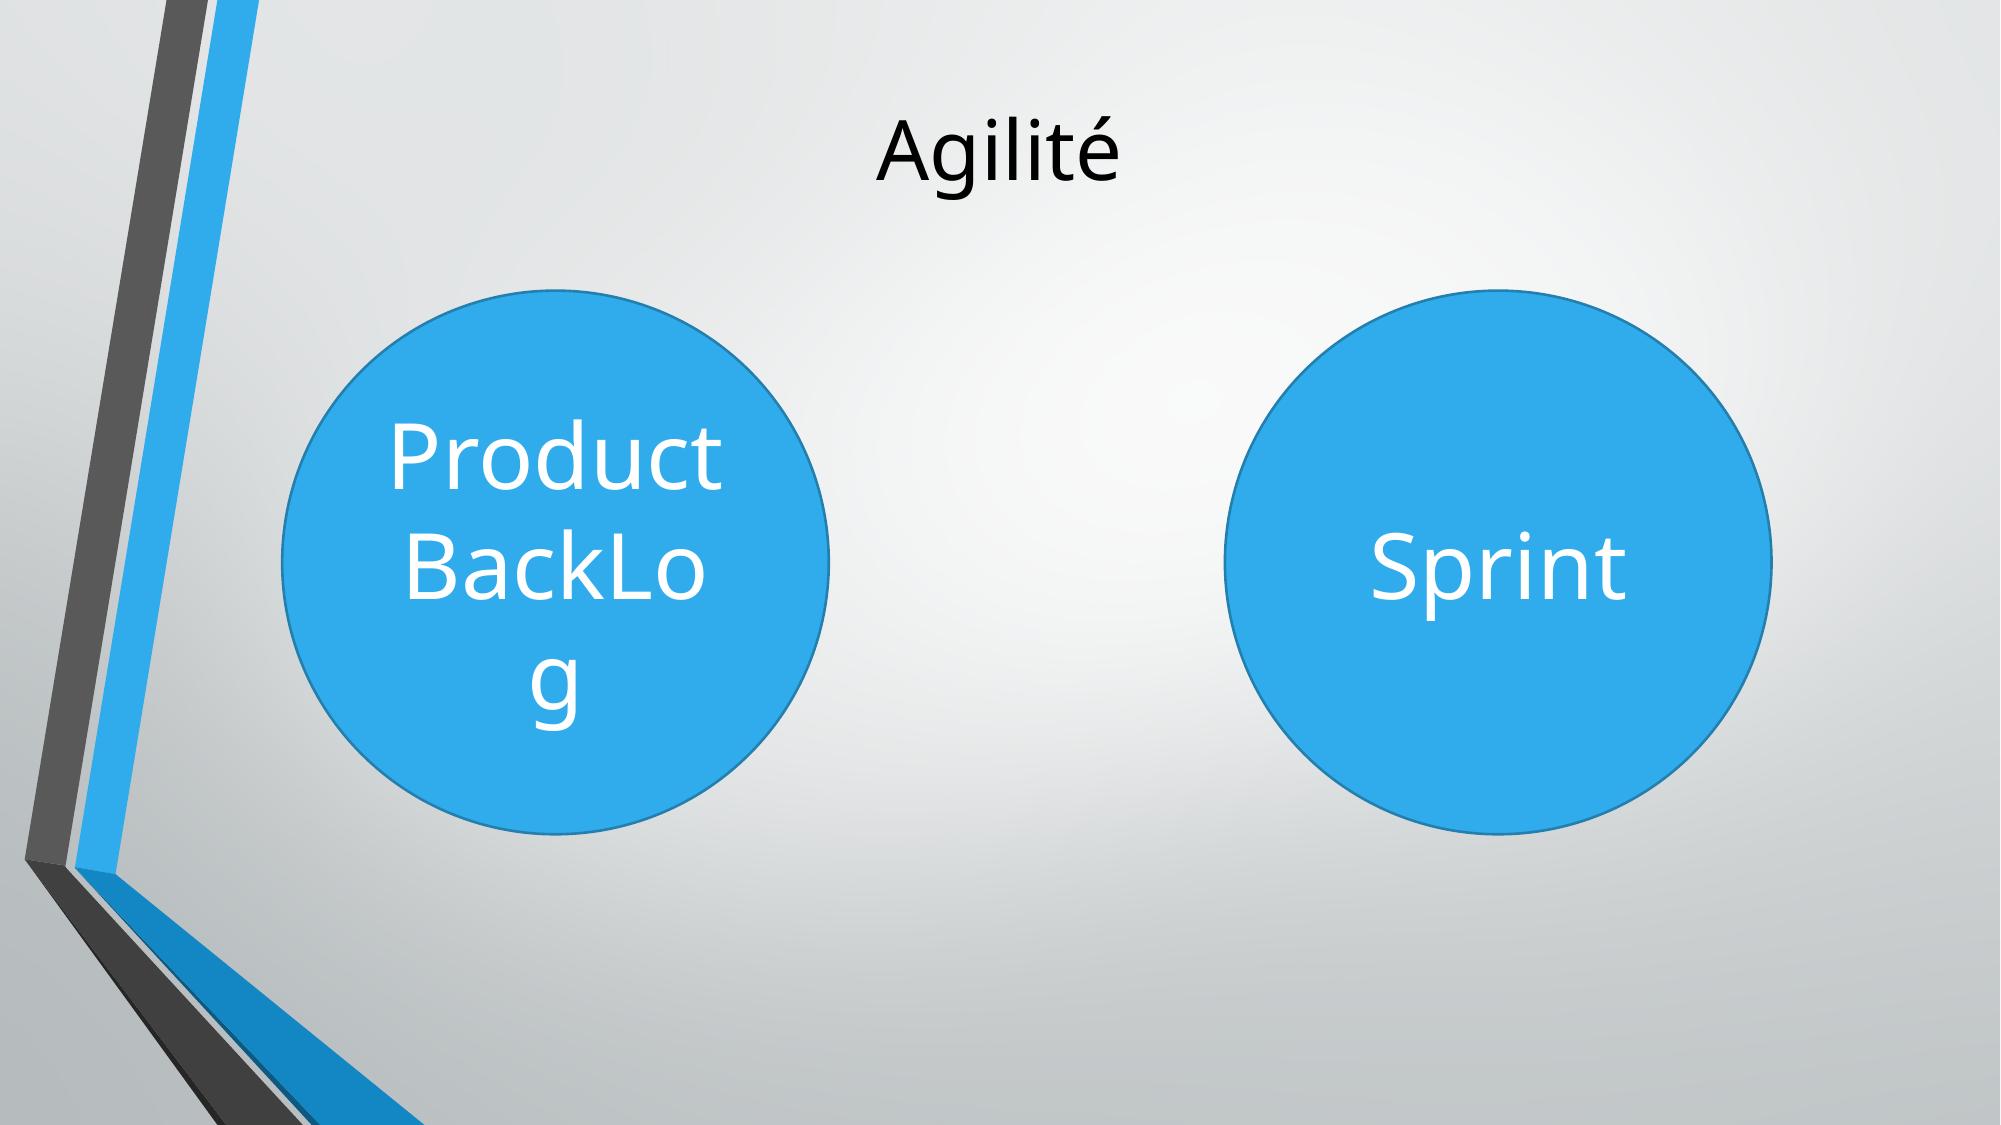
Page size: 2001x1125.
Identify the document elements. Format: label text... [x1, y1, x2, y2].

text_box Sprint [1223, 289, 1773, 836]
title Agilité [178, 3, 1822, 291]
text_box Product BackLog [280, 289, 831, 836]
